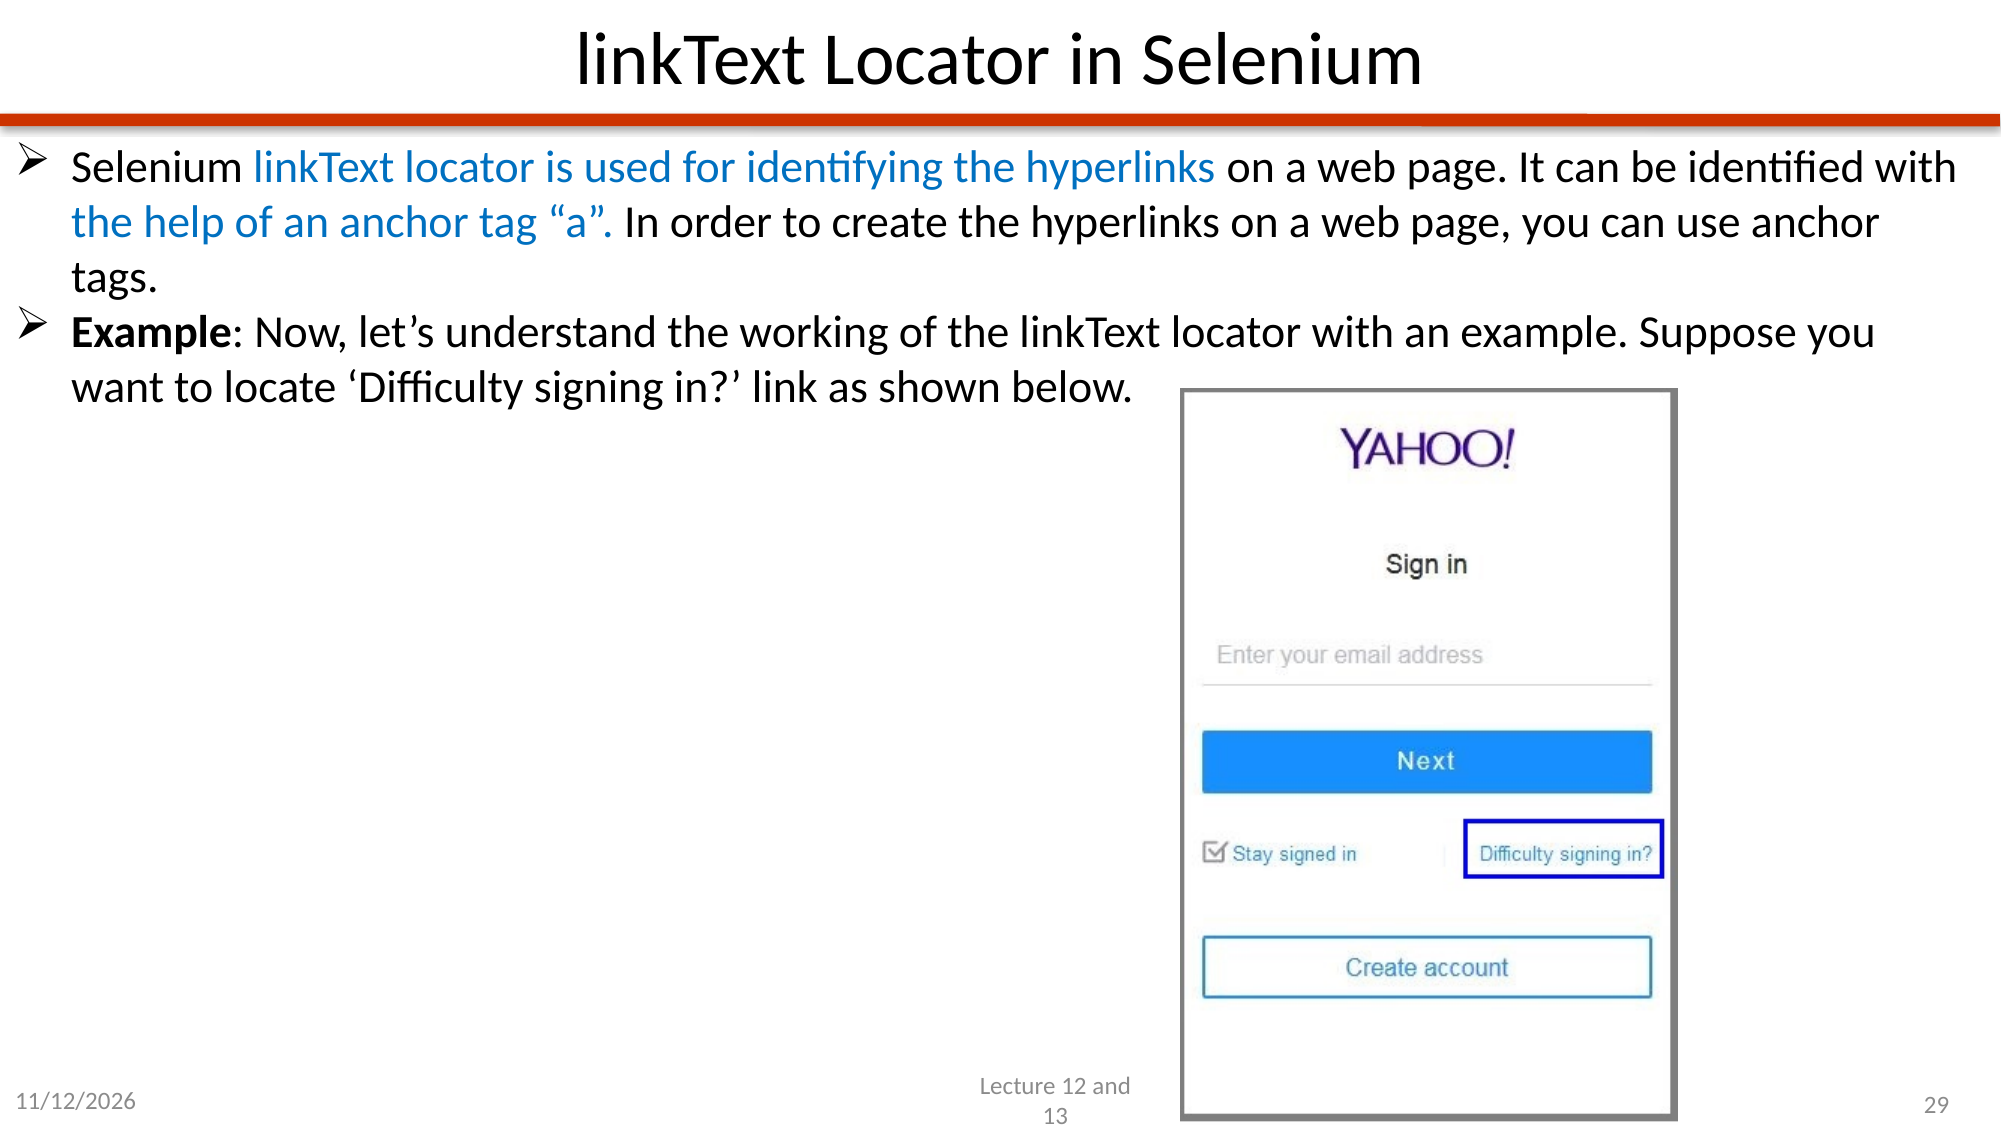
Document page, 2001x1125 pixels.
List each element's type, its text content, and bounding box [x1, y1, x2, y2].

picture [1180, 388, 1678, 1125]
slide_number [0, 1078, 213, 1121]
text_box Selenium linkText locator is used for identifying the hyperlinks on a web page. It can be identified with the help of an anchor tag “a”. In order to create the hyperlinks on a web page, you can use anchor tags. Example: Now, let’s understand the working of the linkText locator with an example. Suppose you want to locate ‘Difficulty signing in?’ link as shown below. [0, 129, 1984, 420]
title linkText Locator in Selenium [0, 0, 2000, 111]
